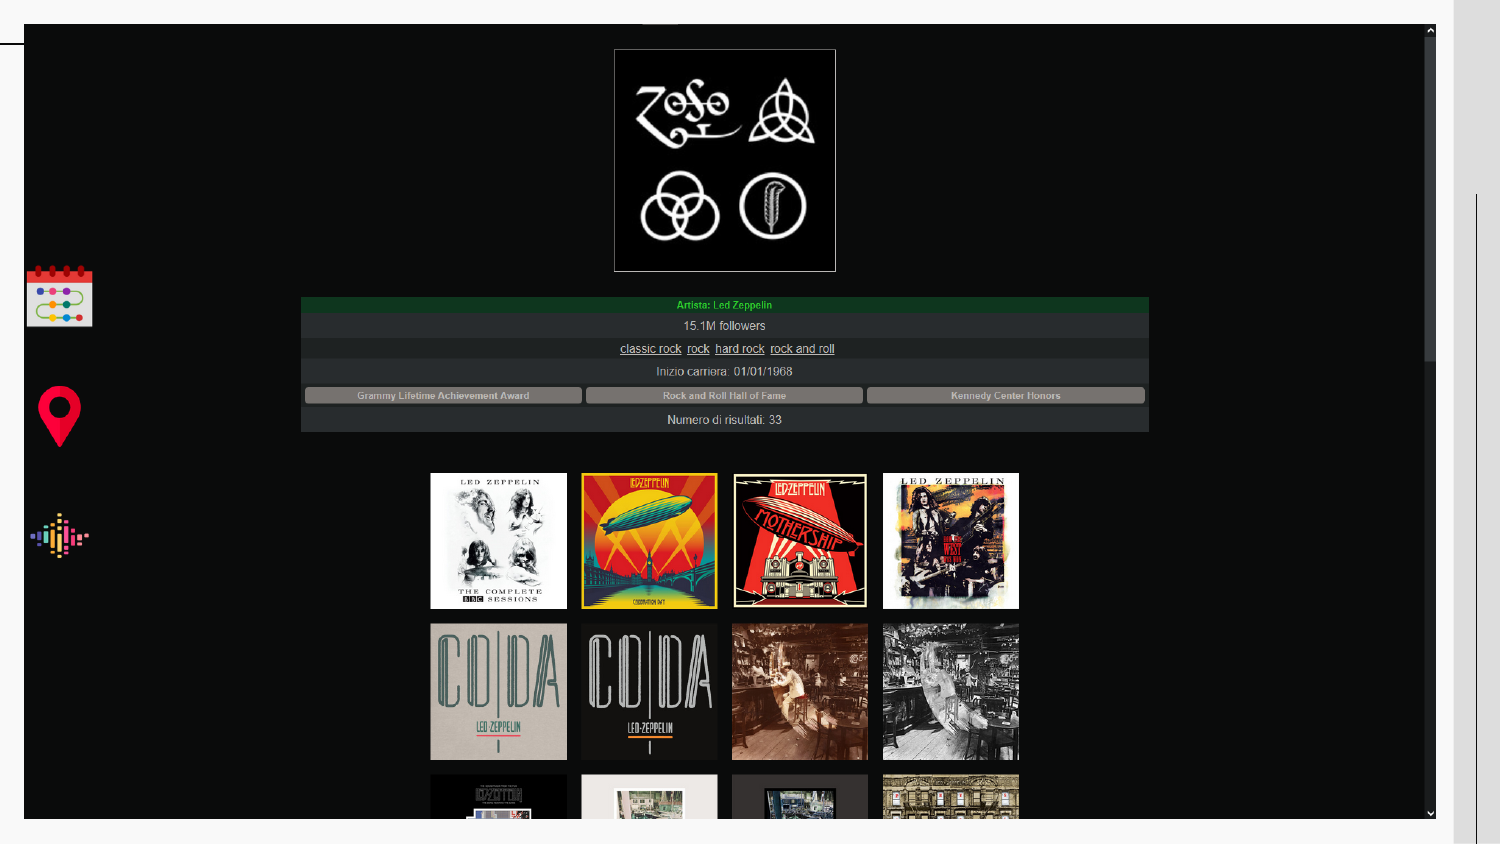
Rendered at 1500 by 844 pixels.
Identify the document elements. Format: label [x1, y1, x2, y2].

picture [24, 24, 1436, 819]
